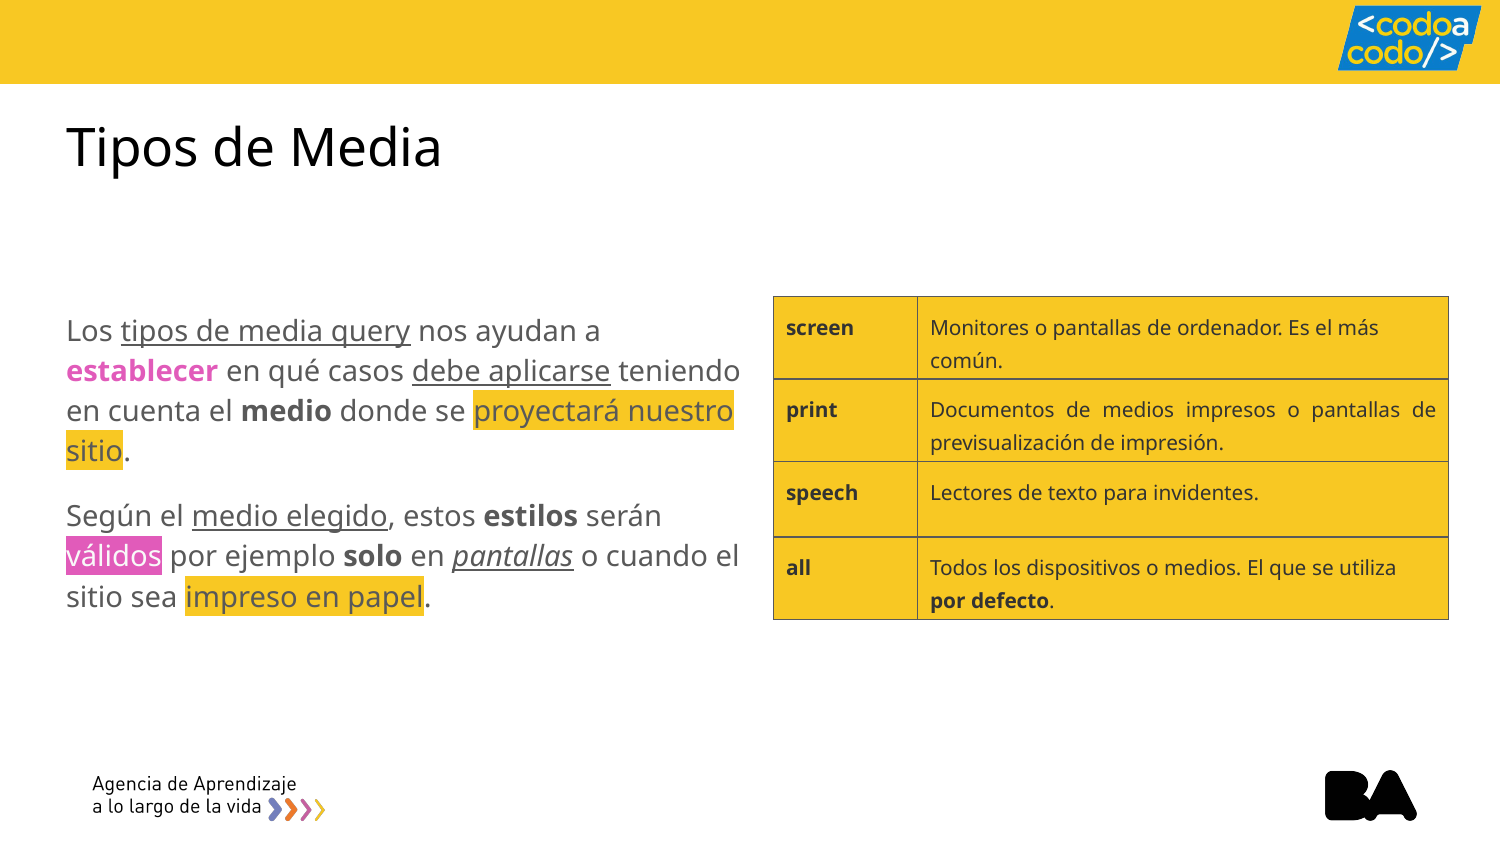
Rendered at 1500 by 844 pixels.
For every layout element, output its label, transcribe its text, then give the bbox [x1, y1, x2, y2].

table_header Monitores o pantallas de ordenador. Es el más común. [918, 297, 1448, 378]
list Los tipos de media query nos ayudan a establecer en qué casos debe aplicarse teniendo en cuenta el medio donde se proyectará nuestro sitio. Según el medio elegido, estos estilos serán válidos por ejemplo solo en pantallas o cuando el sitio sea impreso en papel. [51, 291, 764, 797]
table_cell Lectores de texto para invidentes. [918, 462, 1448, 536]
title Tipos de Media [51, 98, 1449, 192]
table_header screen [774, 297, 917, 378]
picture [1337, 5, 1482, 71]
table_cell Todos los dispositivos o medios. El que se utiliza por defecto. [918, 538, 1448, 619]
table_cell speech [774, 462, 917, 536]
picture [1325, 770, 1417, 821]
table_cell Documentos de medios impresos o pantallas de previsualización de impresión. [918, 380, 1448, 461]
picture [70, 797, 344, 835]
table_cell print [774, 380, 917, 461]
table_cell all [774, 538, 917, 619]
